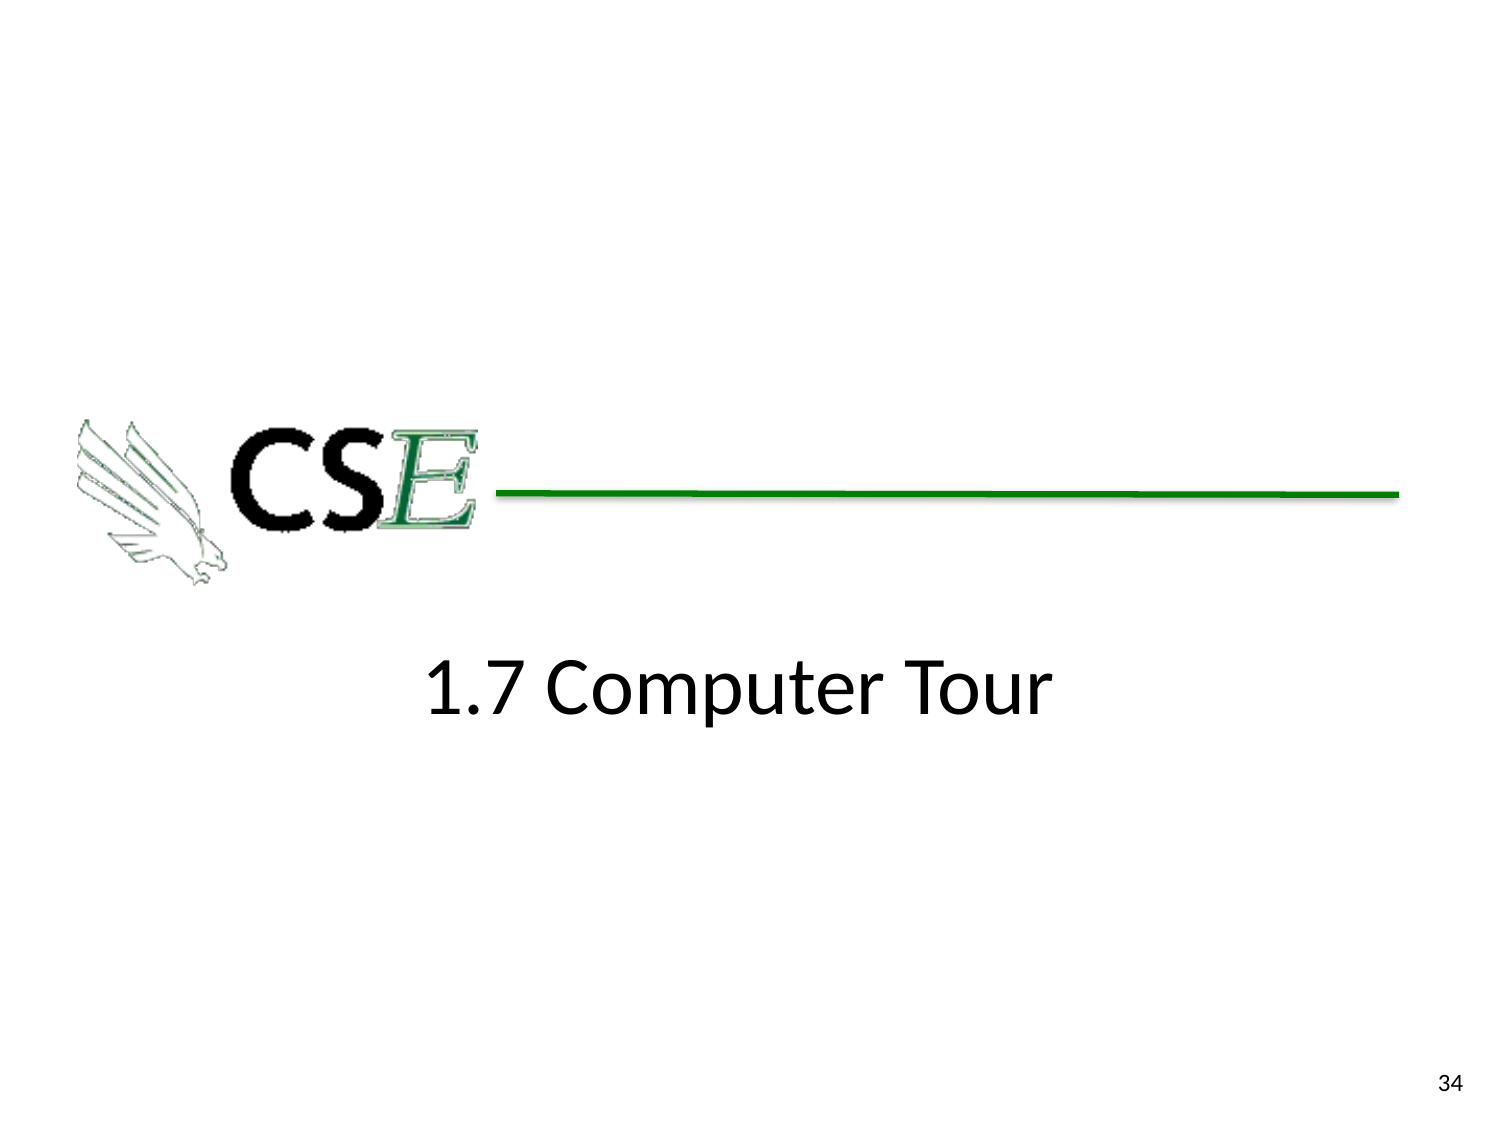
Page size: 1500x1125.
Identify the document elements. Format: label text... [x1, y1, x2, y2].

slide_number 34 [1418, 1051, 1479, 1112]
picture [76, 418, 478, 588]
title 1.7 Computer Tour [77, 587, 1400, 776]
